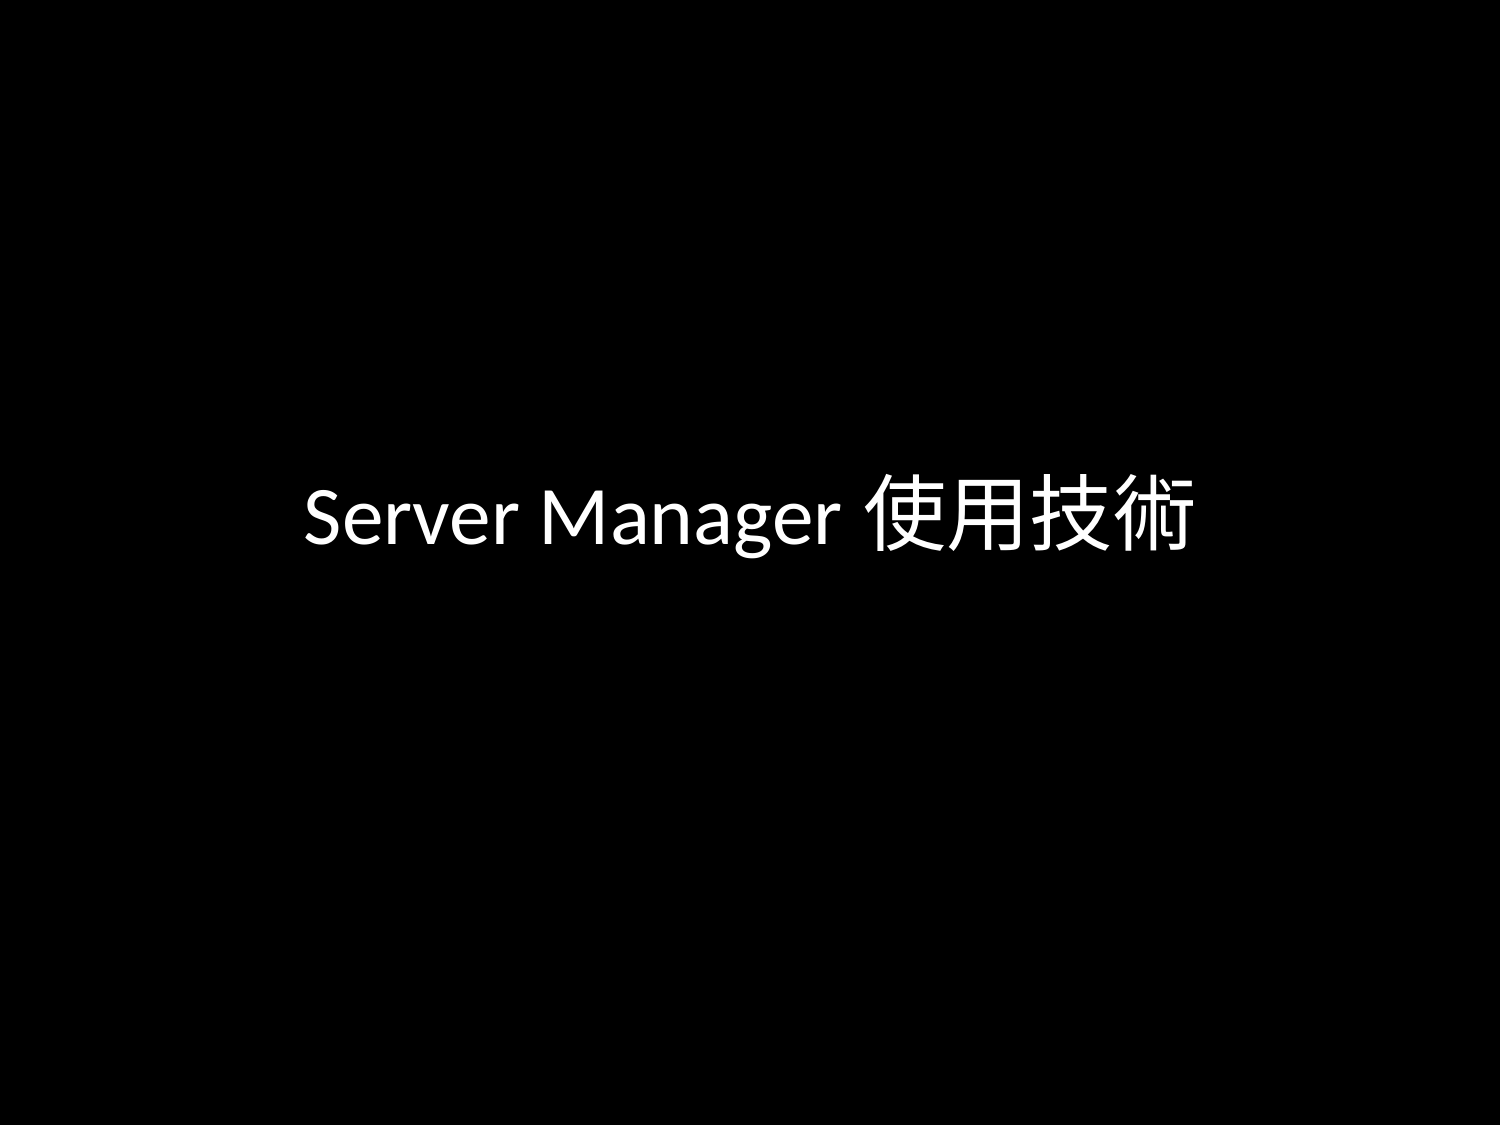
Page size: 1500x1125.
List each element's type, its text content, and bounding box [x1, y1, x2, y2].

text_box Server Manager使用技術 [288, 453, 1212, 569]
